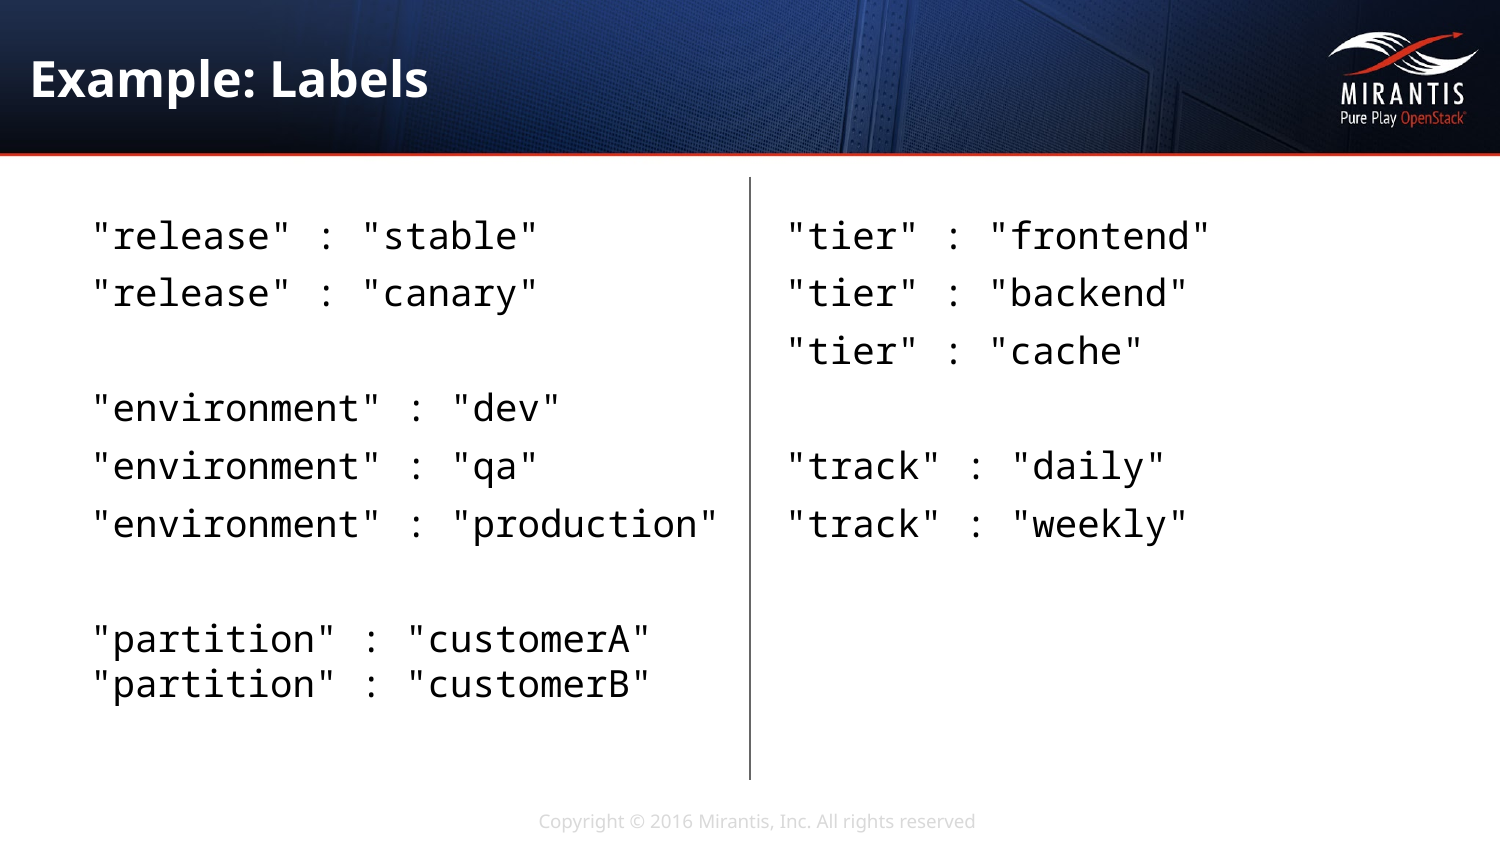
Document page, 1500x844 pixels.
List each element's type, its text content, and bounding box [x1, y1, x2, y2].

picture [0, 0, 1500, 844]
title Example: Labels [14, 0, 1328, 156]
list "release" : "stable" "release" : "canary" "environment" : "dev" "environment" : "qa" "environment" : "production" "partition" : "customerA" "partition" : "customerB" [75, 196, 754, 808]
list "tier" : "frontend" "tier" : "backend" "tier" : "cache" "track" : "daily" "track" : "weekly" [769, 196, 1425, 808]
